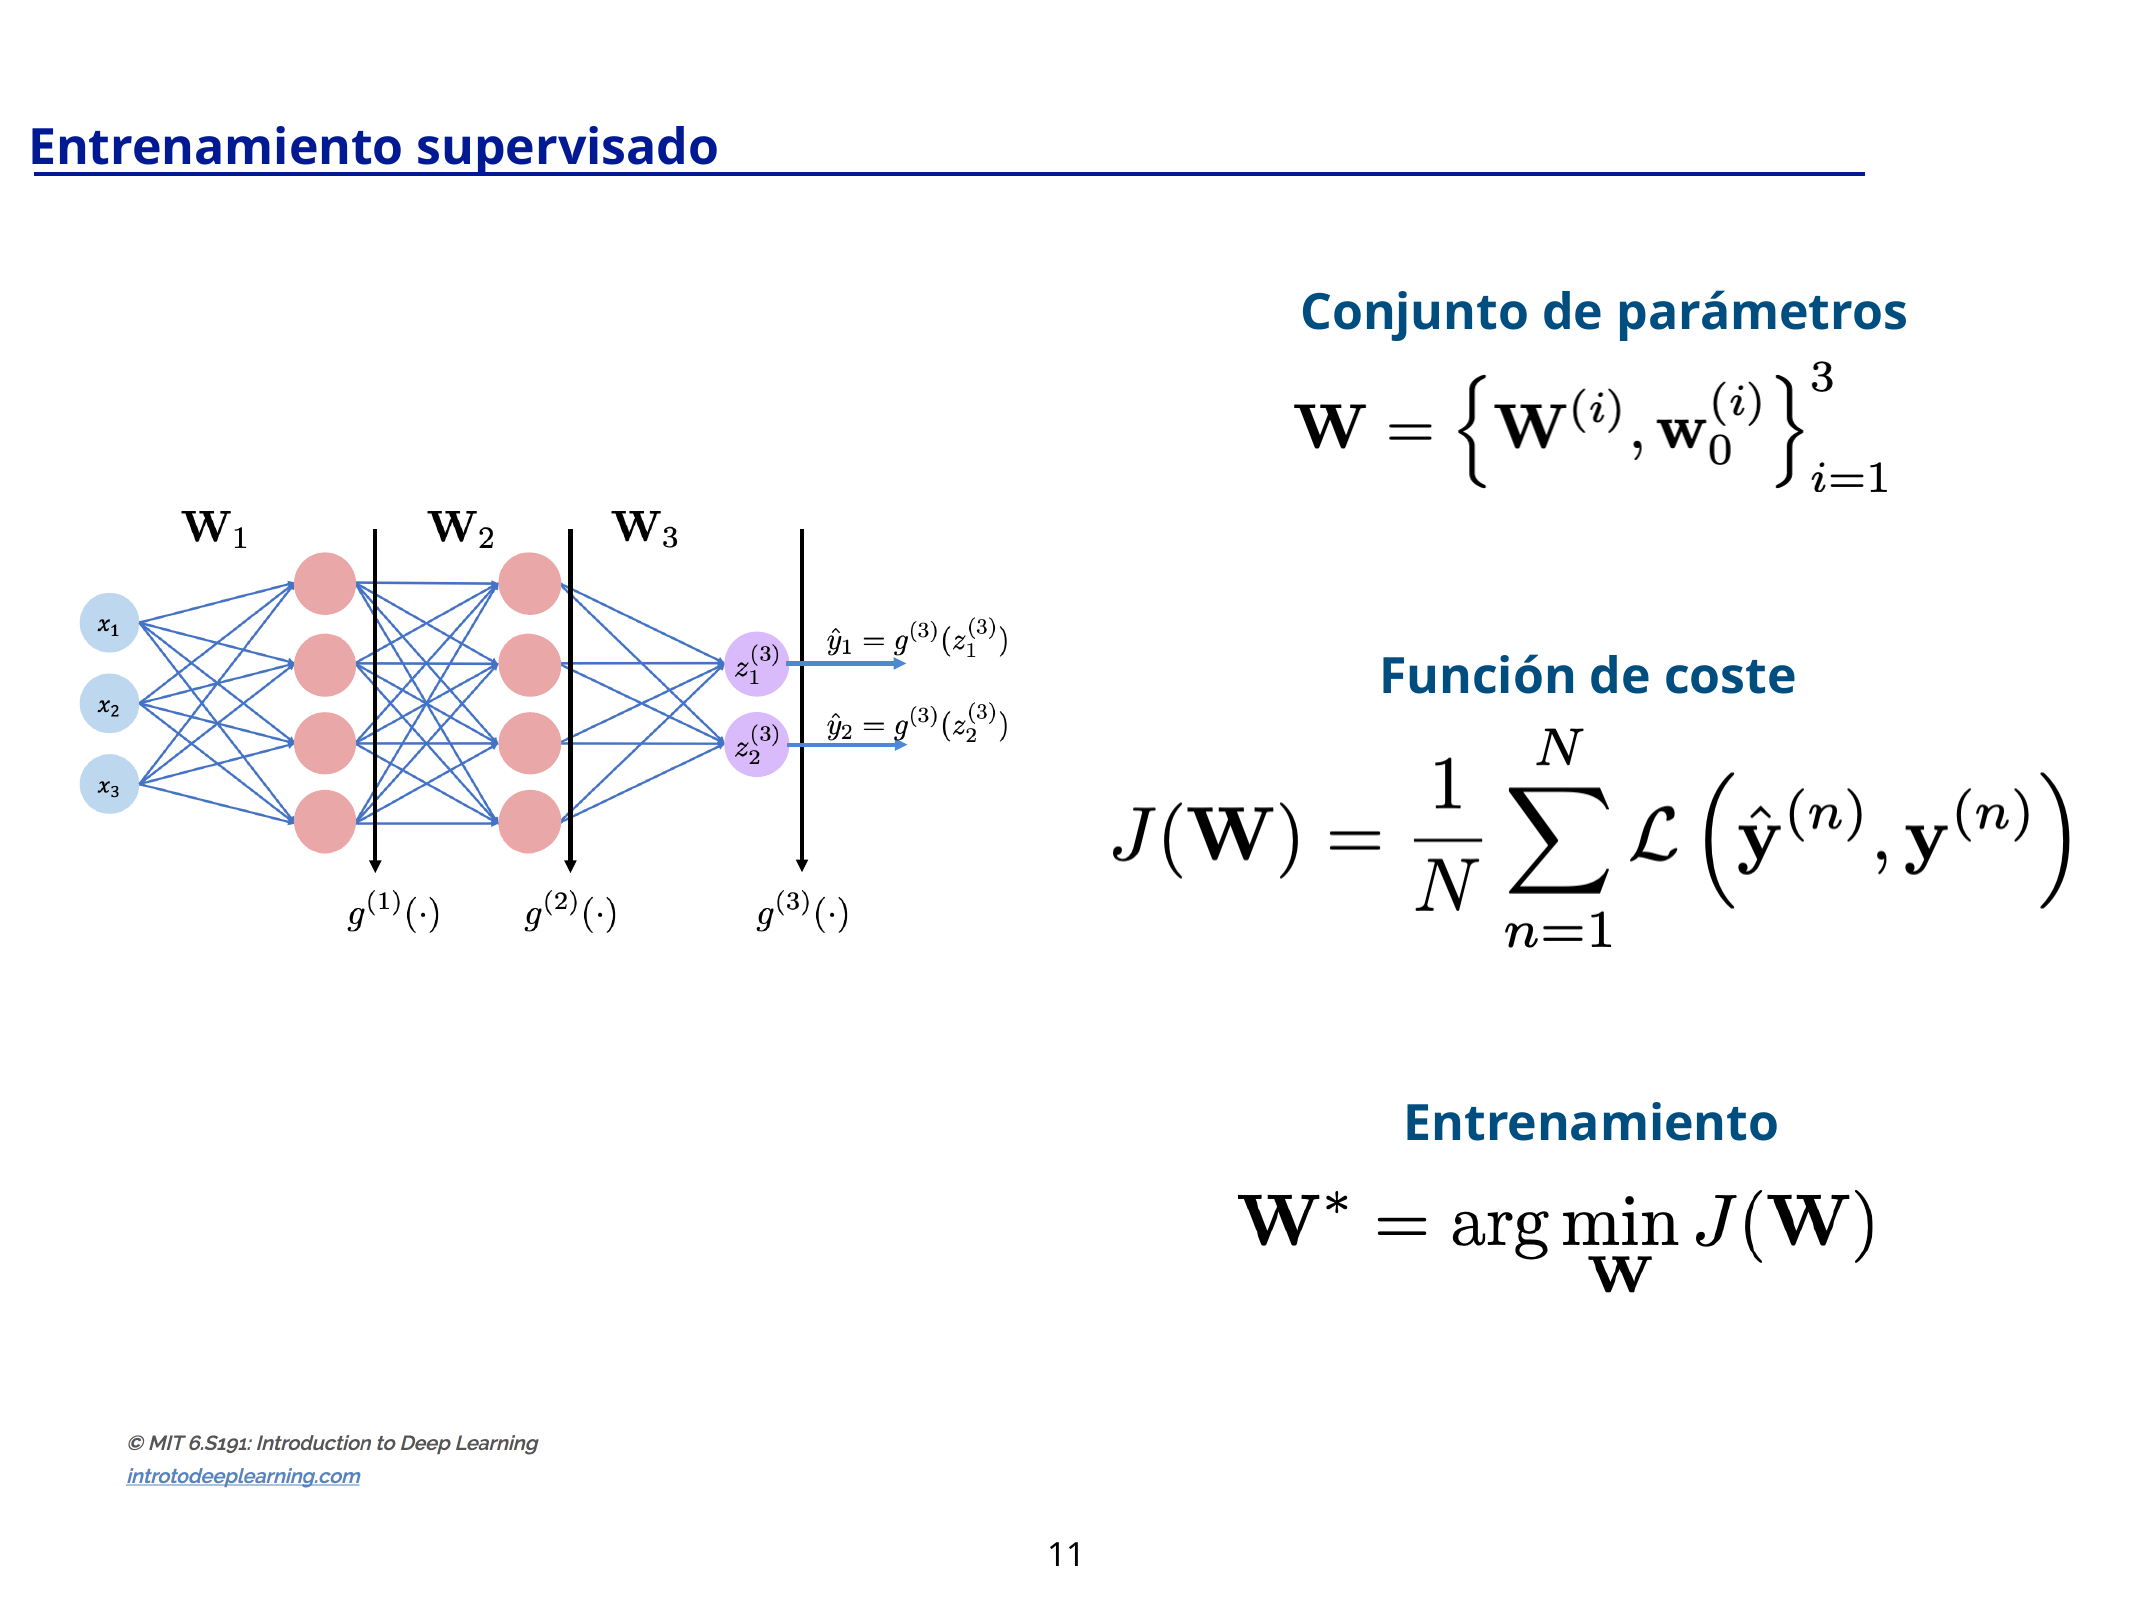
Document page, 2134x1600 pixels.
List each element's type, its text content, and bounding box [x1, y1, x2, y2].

text_box Conjunto de parámetros [1287, 258, 1922, 362]
text_box Entrenamiento supervisado [6, 106, 729, 183]
picture [126, 1433, 540, 1489]
slide_number 11 [1037, 1524, 1095, 1579]
text_box Entrenamiento [1385, 1068, 1799, 1172]
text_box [61, 510, 1008, 933]
picture [1294, 360, 1889, 492]
picture [1113, 728, 2071, 948]
picture [1237, 1189, 1873, 1293]
text_box Función de coste [1301, 621, 1875, 725]
